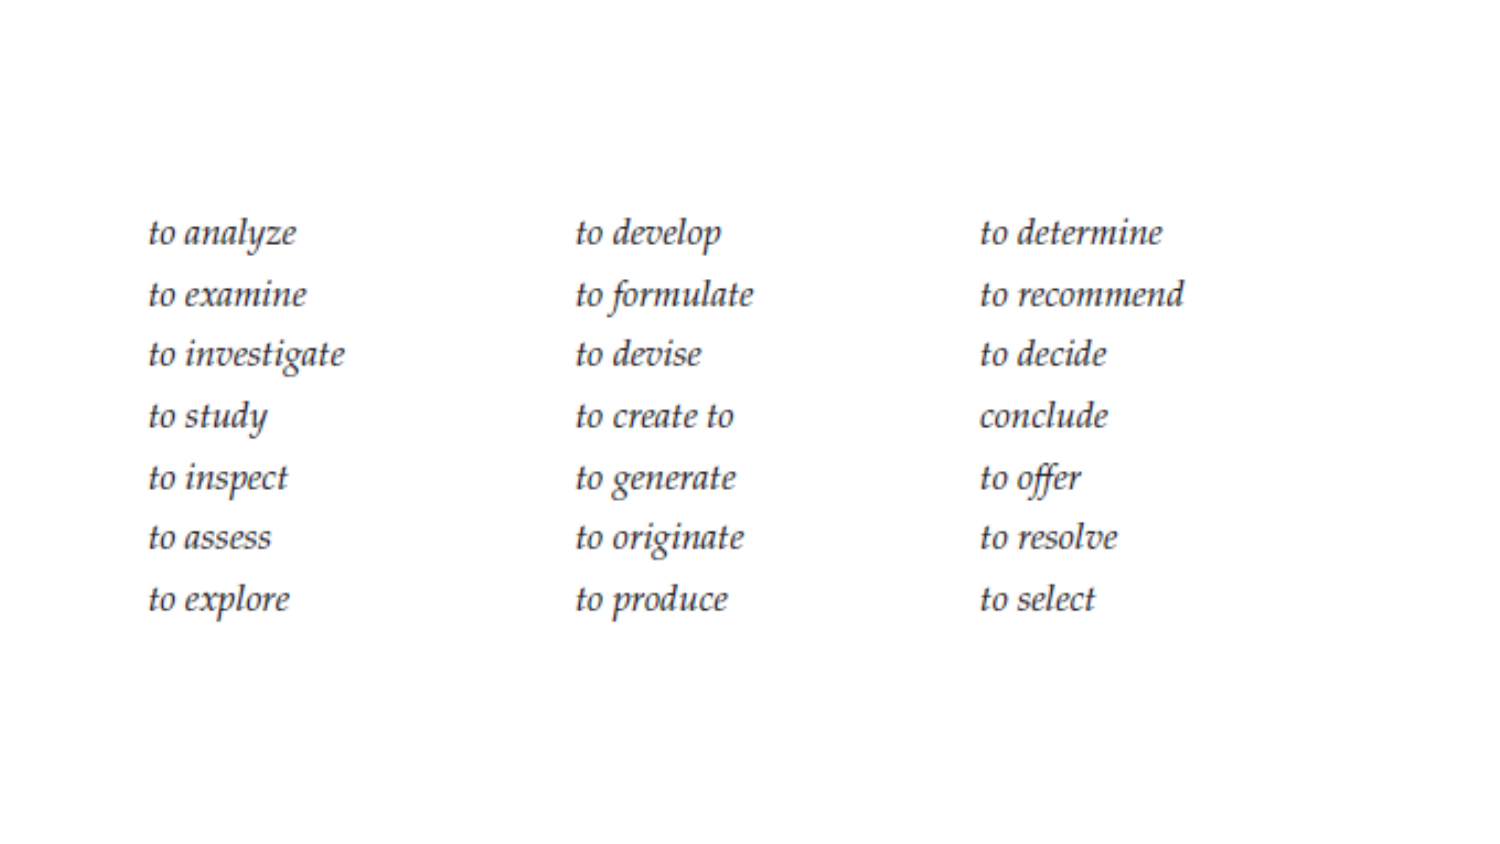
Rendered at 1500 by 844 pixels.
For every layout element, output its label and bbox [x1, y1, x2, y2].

picture [76, 192, 1382, 652]
